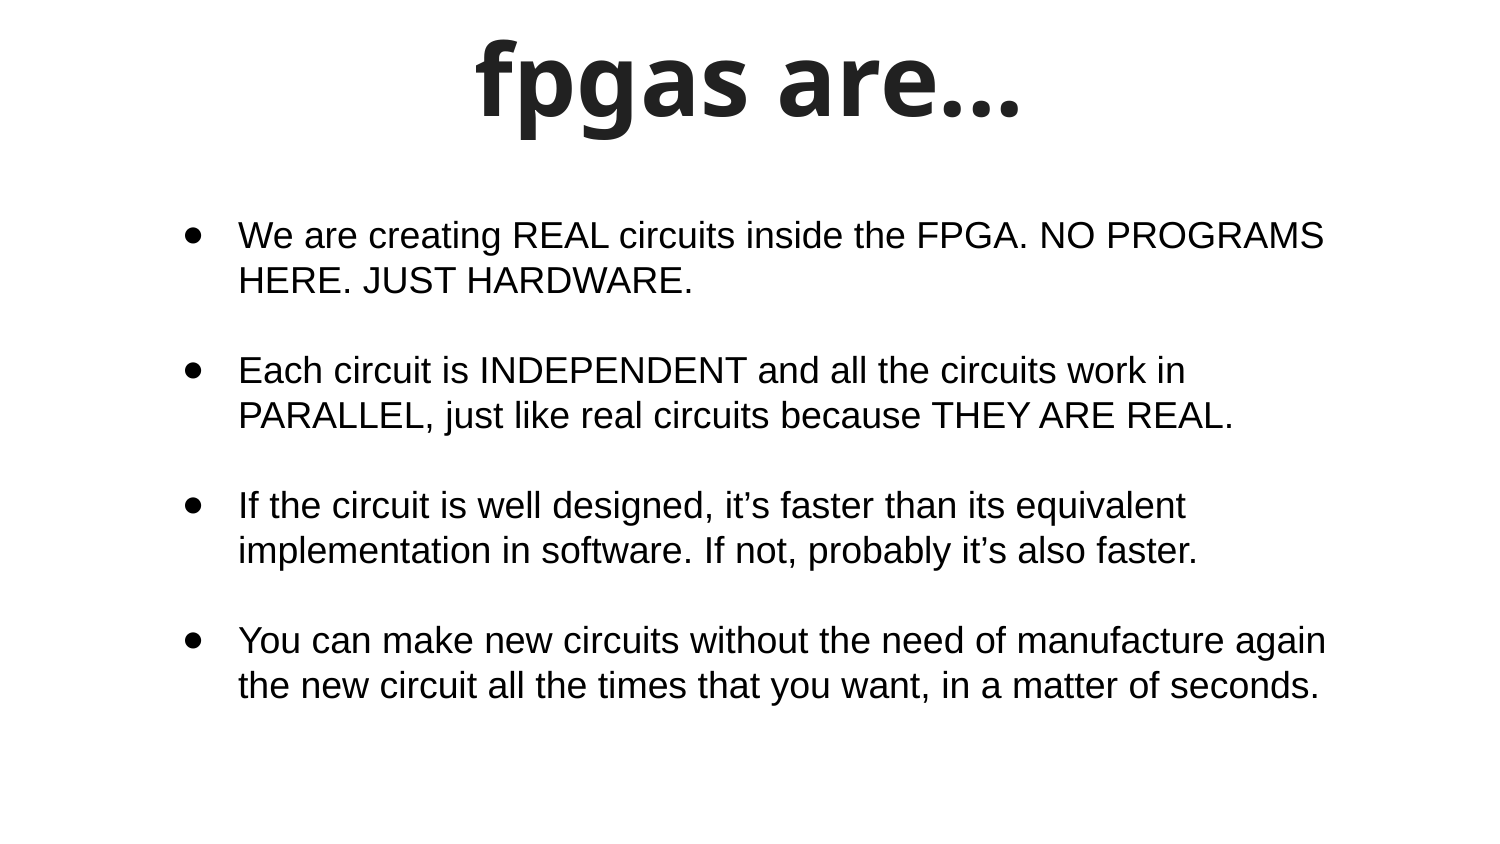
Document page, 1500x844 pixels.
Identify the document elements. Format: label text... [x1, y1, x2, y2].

text_box fpgas are... [51, 1, 1449, 126]
text_box We are creating REAL circuits inside the FPGA. NO PROGRAMS HERE. JUST HARDWARE. Each circuit is INDEPENDENT and all the circuits work in PARALLEL, just like real circuits because THEY ARE REAL. If the circuit is well designed, it’s faster than its equivalent implementation in software. If not, probably it’s also faster. You can make new circuits without the need of manufacture again the new circuit all the times that you want, in a matter of seconds. [148, 150, 1373, 657]
